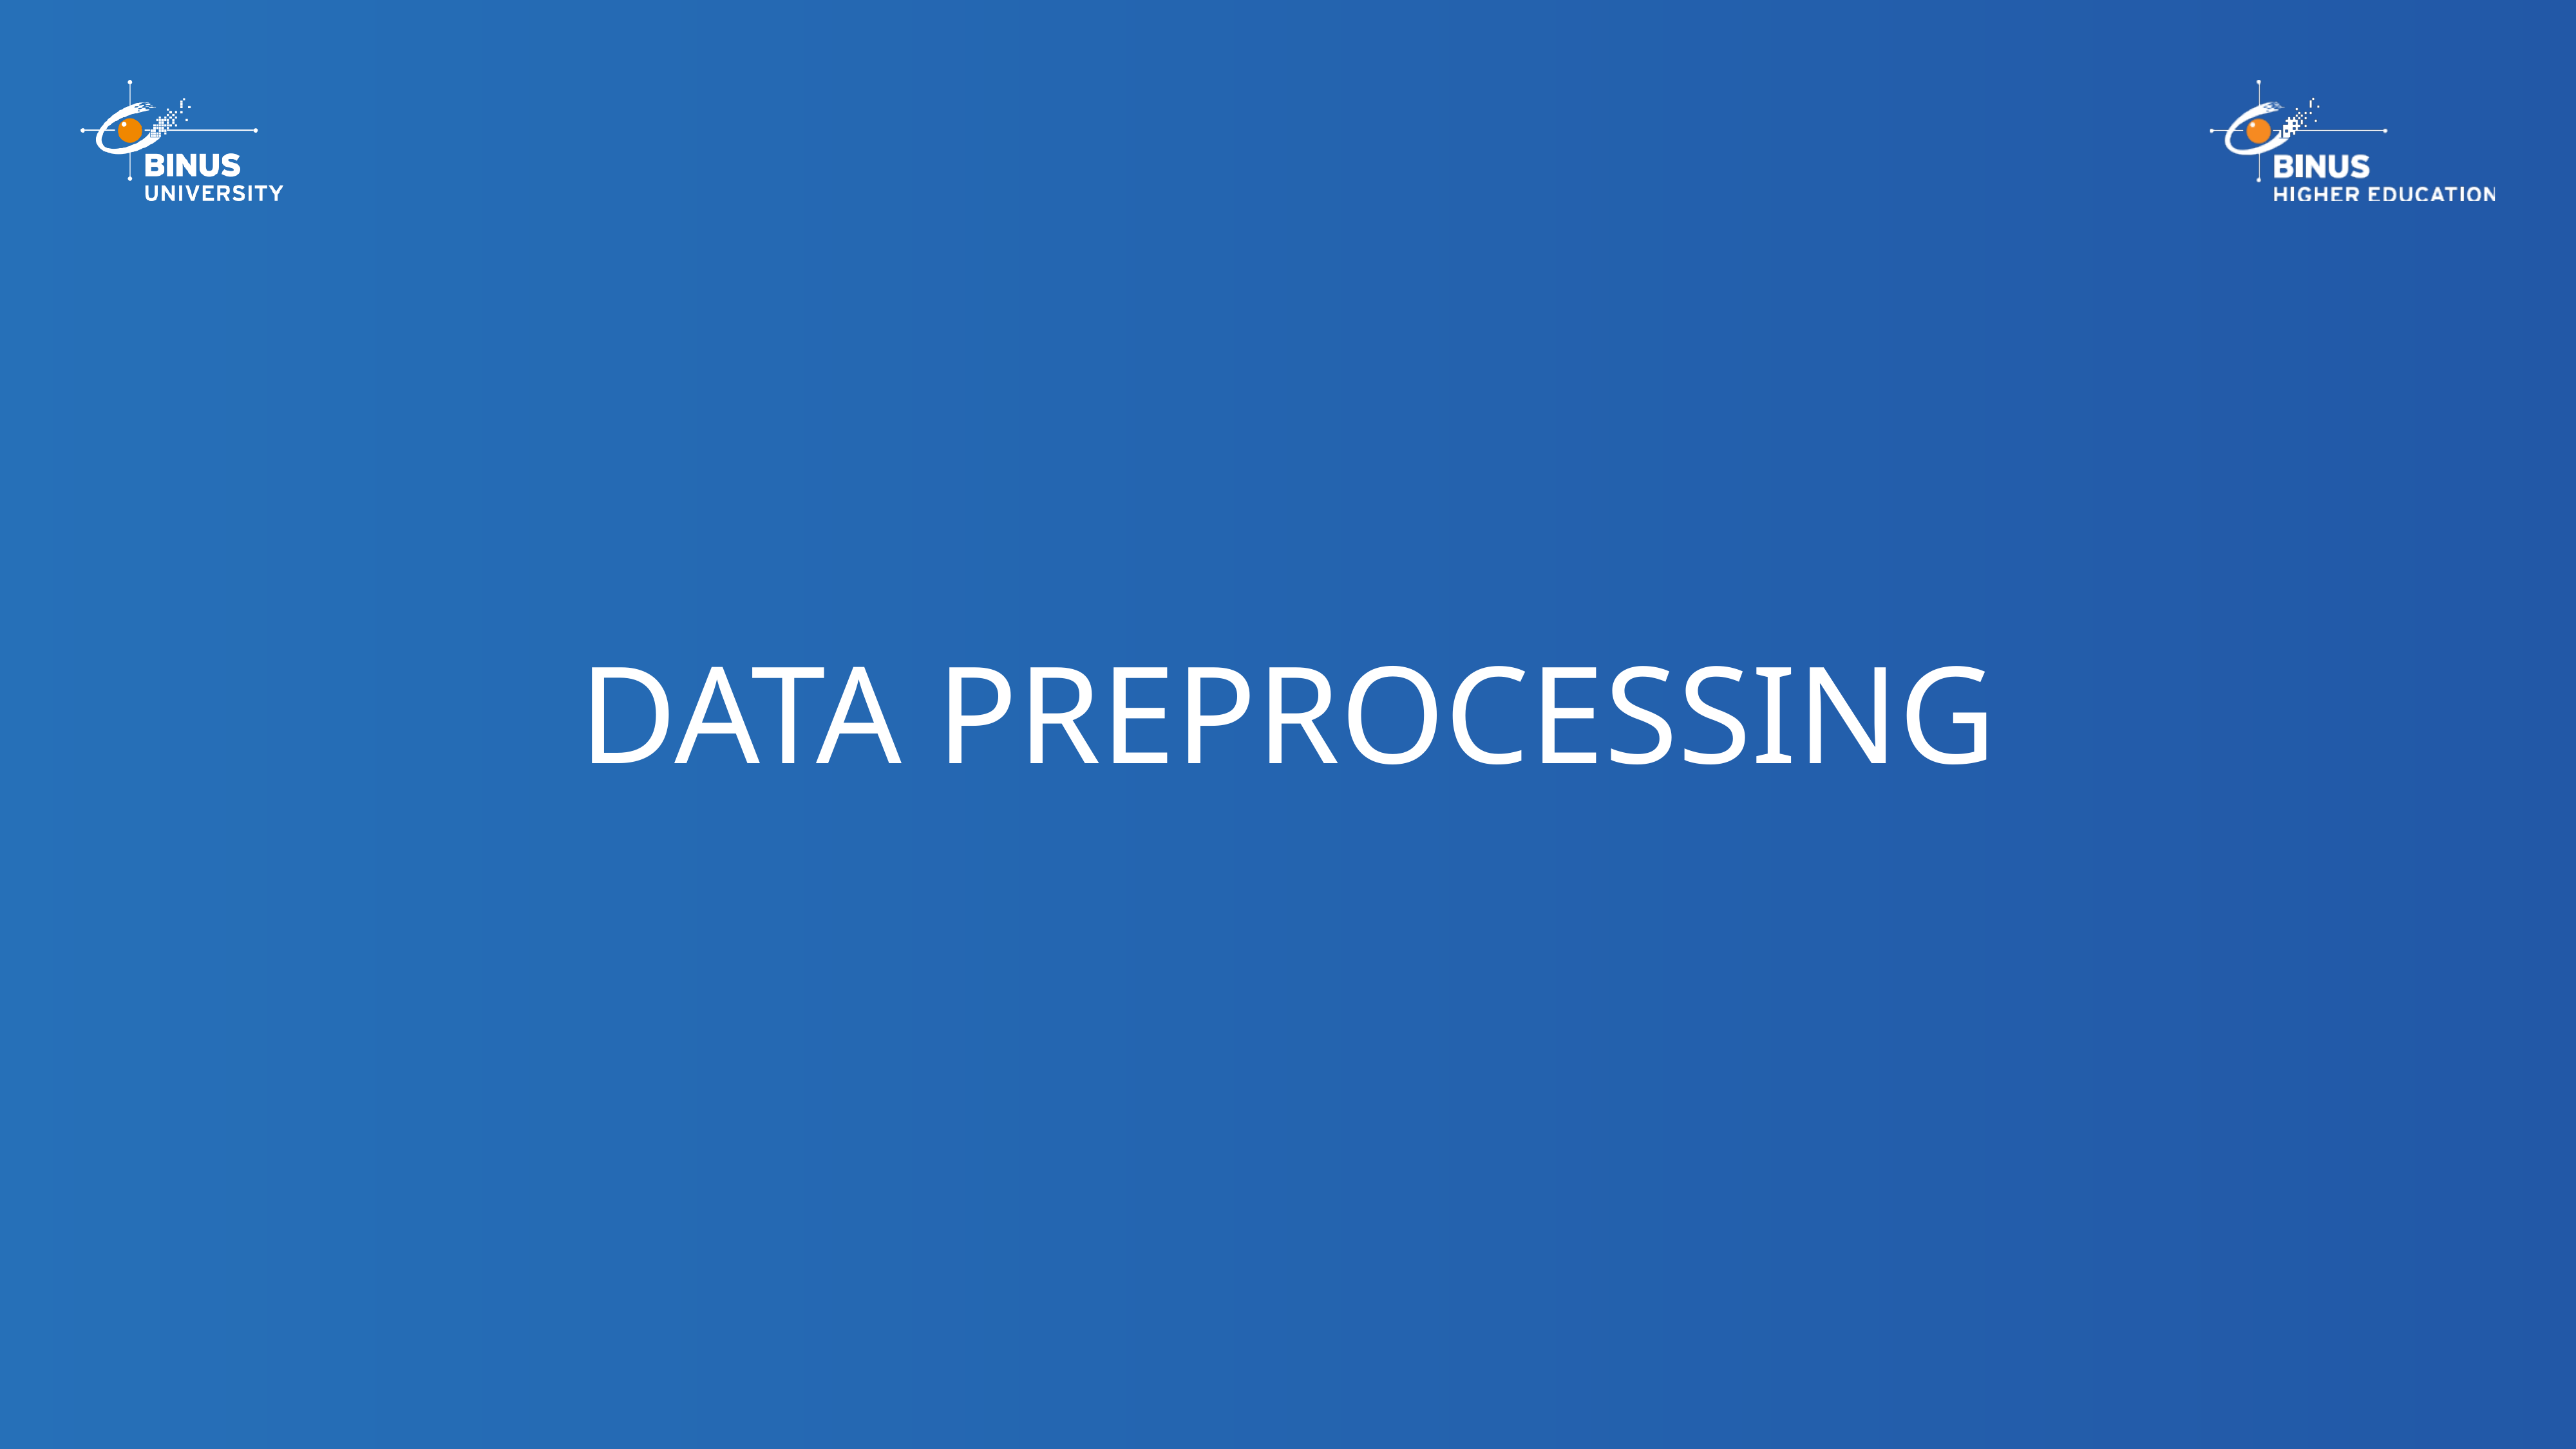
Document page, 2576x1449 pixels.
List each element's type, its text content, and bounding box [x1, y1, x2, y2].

picture [80, 80, 283, 201]
title Data Preprocessing [127, 478, 2449, 971]
